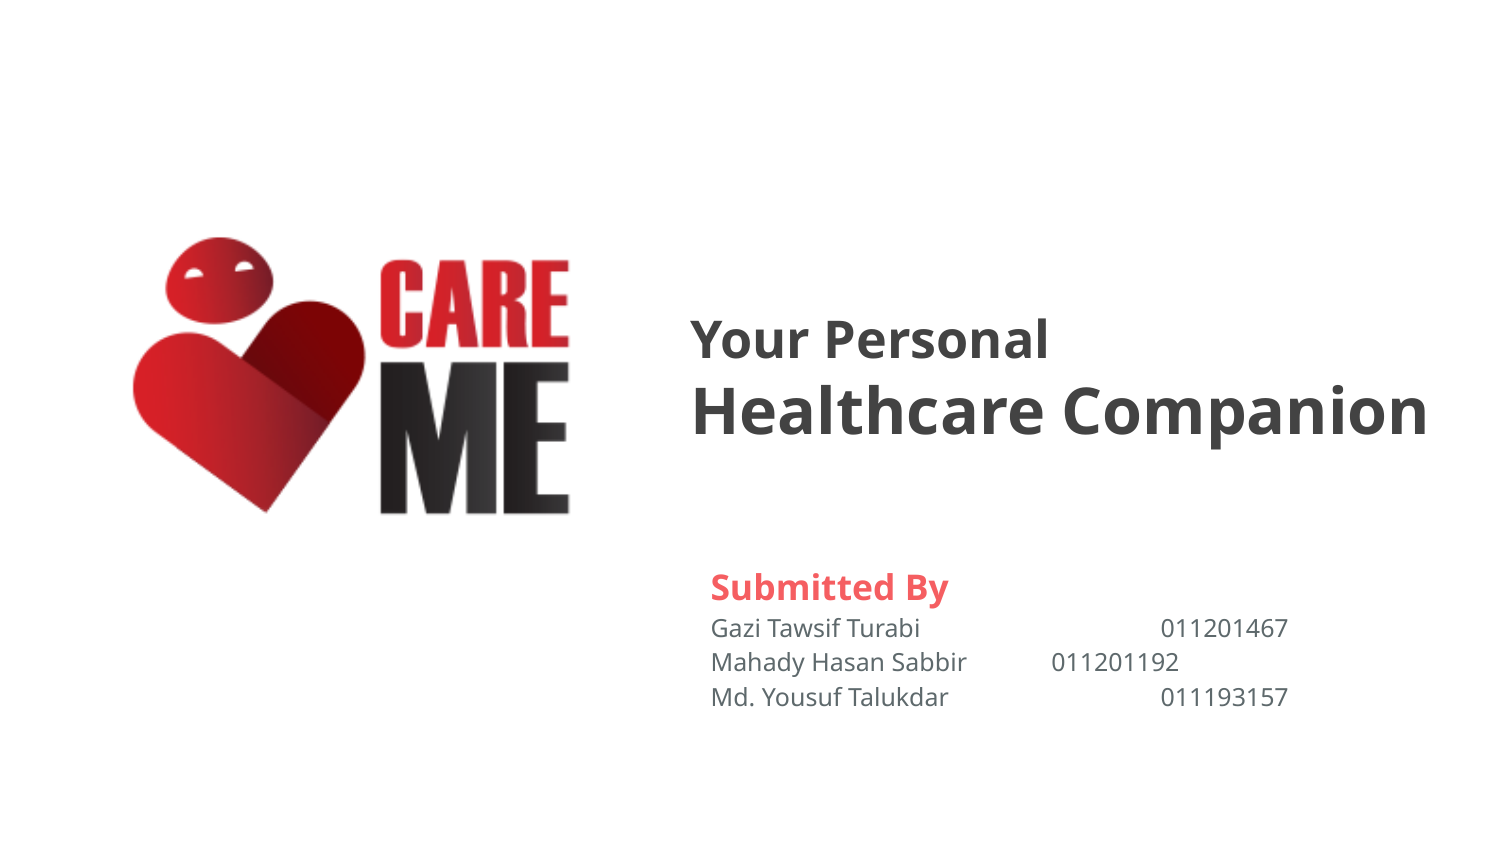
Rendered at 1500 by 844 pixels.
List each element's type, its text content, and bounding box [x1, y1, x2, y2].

list Your Personal Healthcare Companion [675, 323, 1449, 422]
text_box Submitted By Gazi Tawsif Turabi 011201467 Mahady Hasan Sabbir 011201192 Md. Yousuf Talukdar 011193157 [695, 543, 1429, 783]
picture [104, 144, 646, 718]
